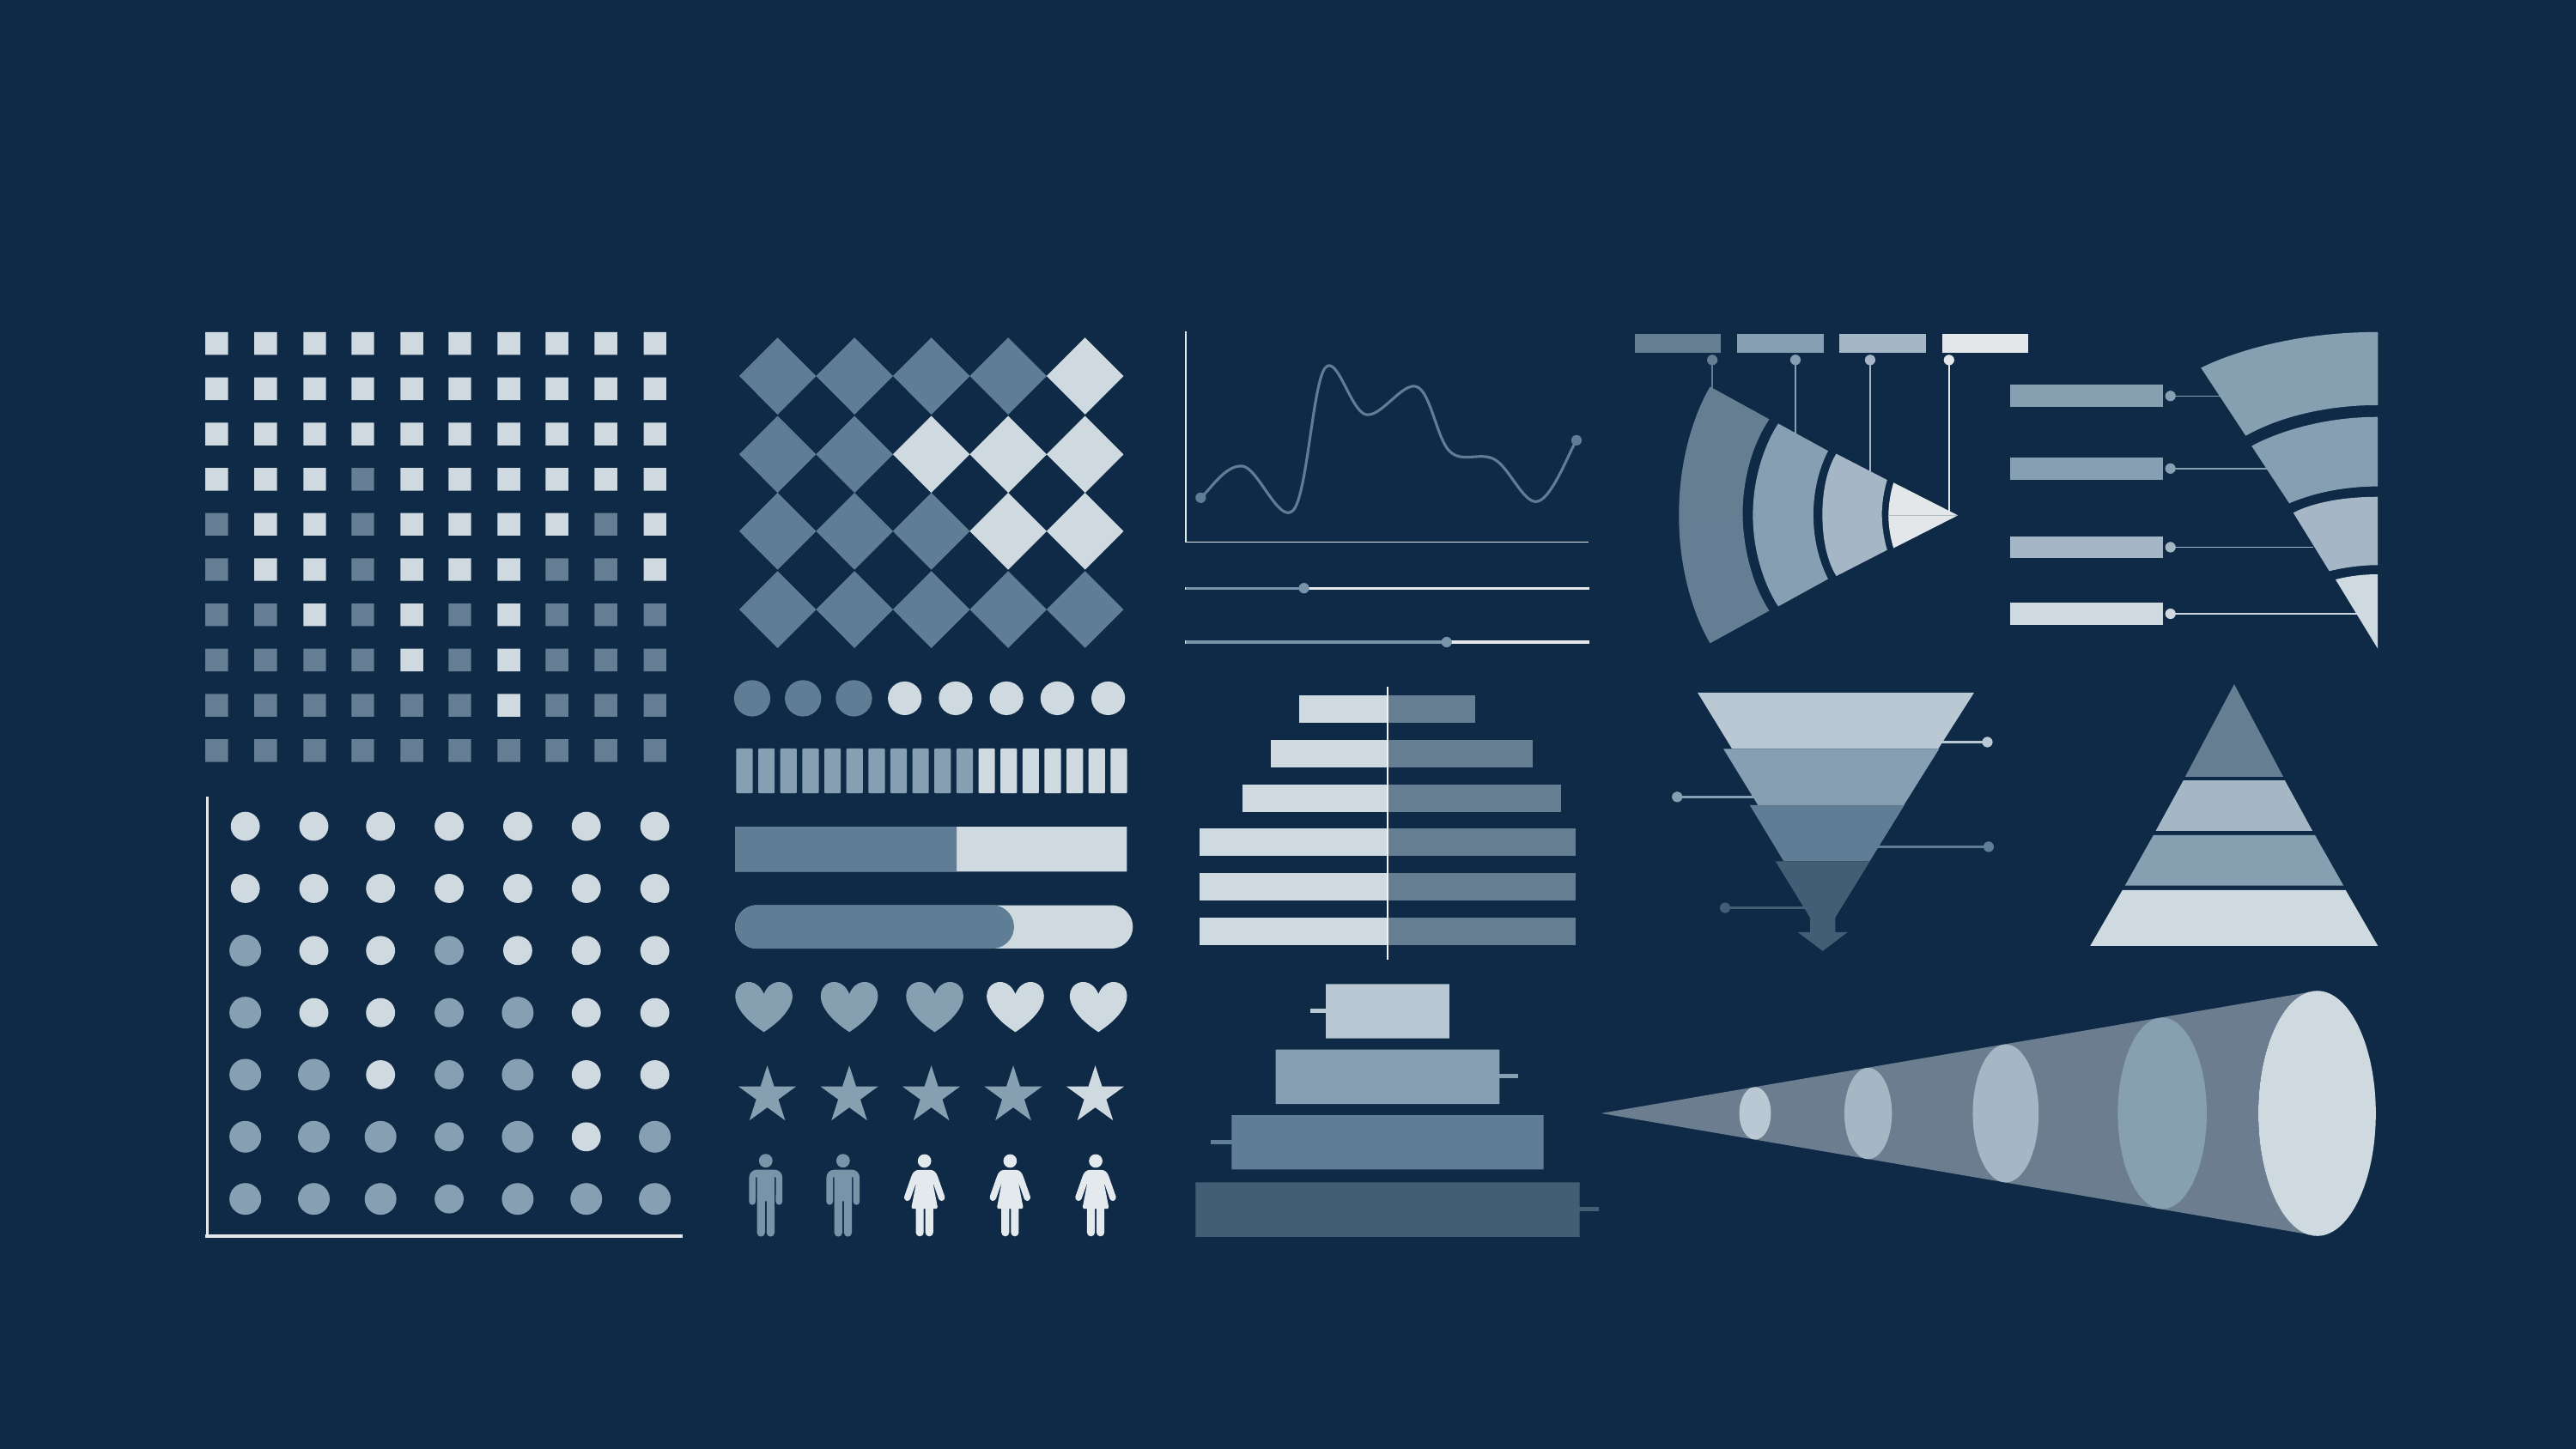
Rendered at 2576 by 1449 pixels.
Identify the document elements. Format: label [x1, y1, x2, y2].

text_box [736, 748, 1127, 794]
text_box [748, 1153, 1117, 1237]
text_box [1601, 990, 2377, 1237]
text_box [1634, 333, 2029, 644]
text_box [204, 331, 667, 762]
text_box [2009, 331, 2379, 650]
text_box [1185, 330, 1589, 543]
text_box [1185, 587, 1590, 643]
text_box [738, 1064, 1125, 1121]
text_box [735, 681, 1126, 716]
text_box [1199, 687, 1576, 961]
text_box [734, 905, 1133, 949]
text_box [735, 980, 1127, 1033]
text_box [204, 796, 683, 1237]
text_box [1194, 984, 1599, 1238]
text_box [2090, 683, 2379, 946]
text_box [738, 337, 1124, 649]
text_box [1677, 692, 1990, 951]
text_box [734, 826, 1127, 872]
